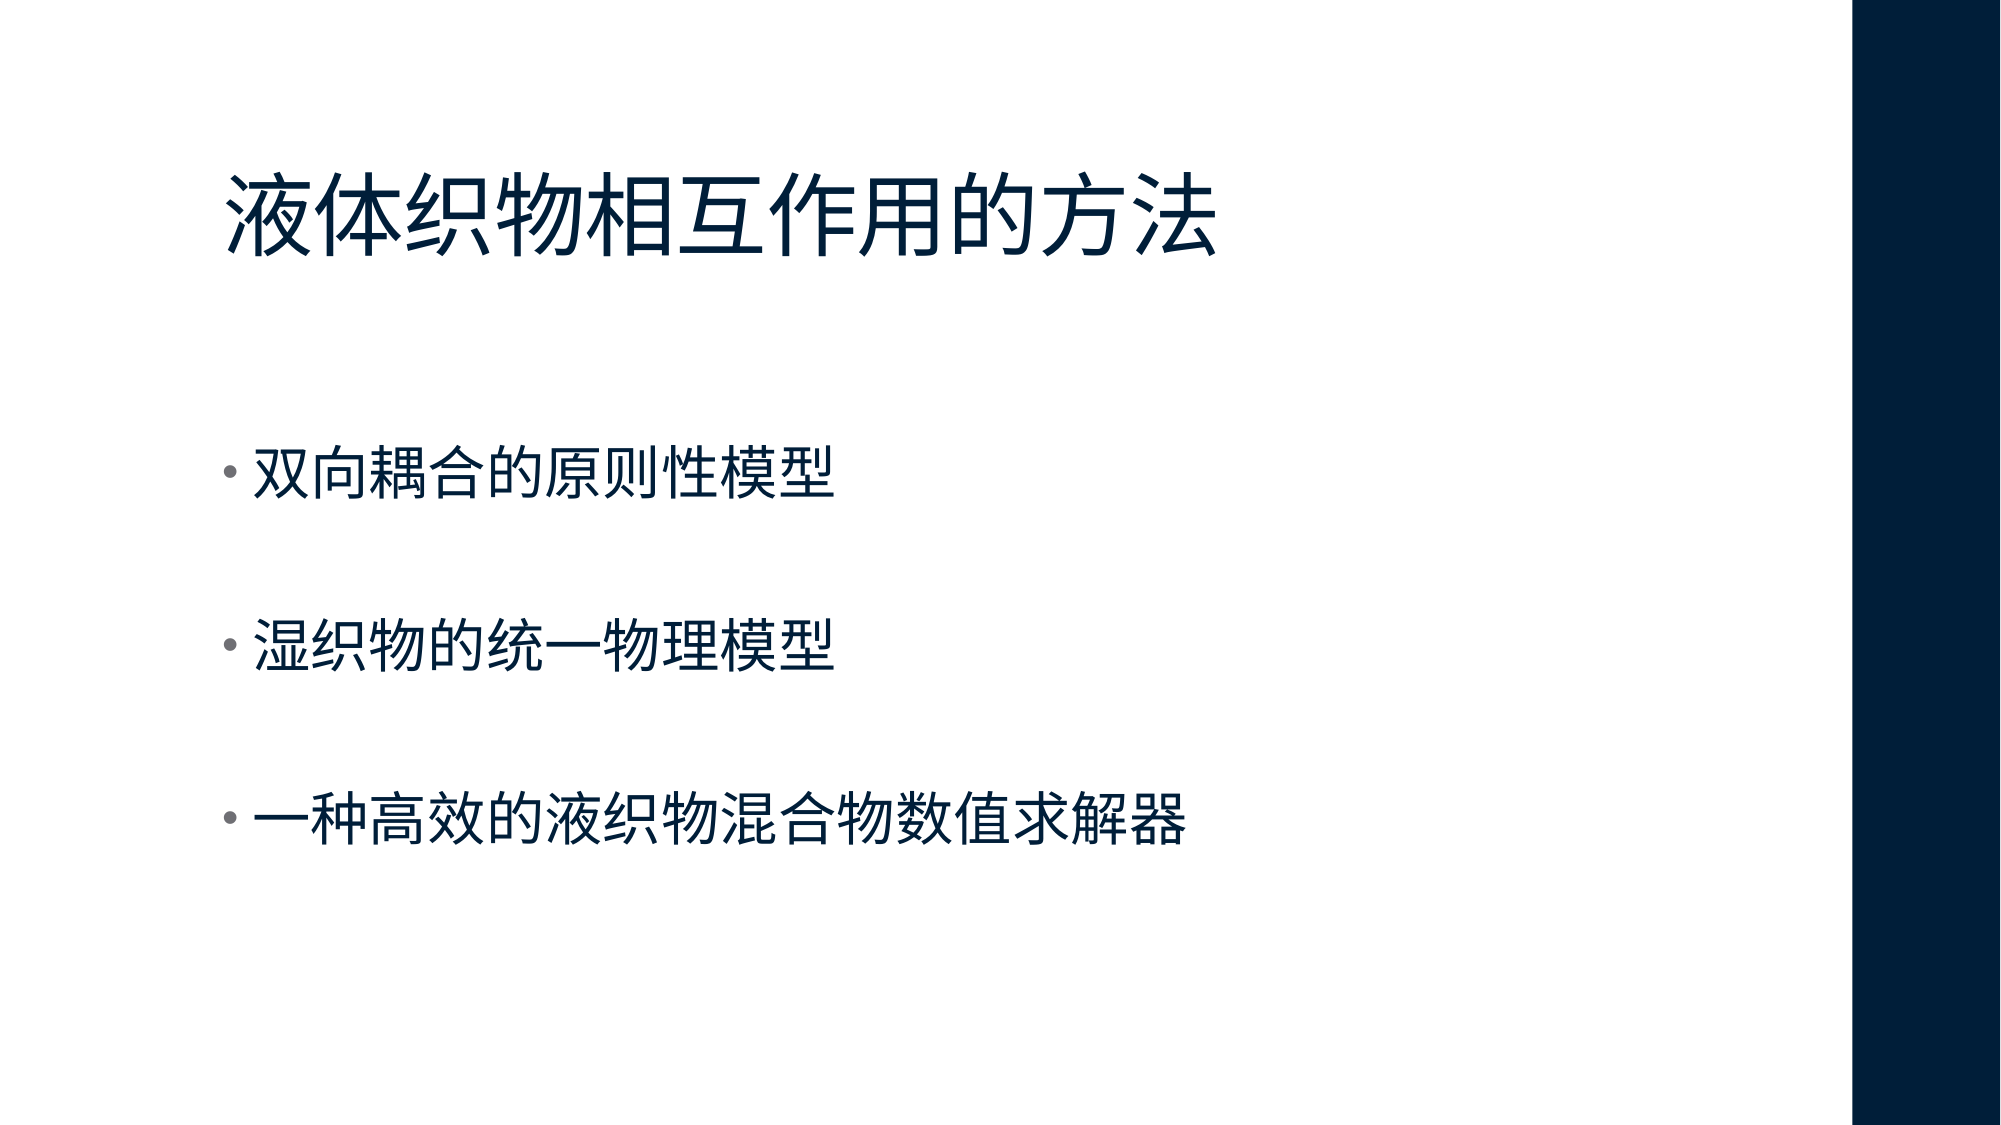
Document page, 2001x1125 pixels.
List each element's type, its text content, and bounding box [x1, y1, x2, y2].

slide_number [1852, 1012, 2000, 1110]
list 双向耦合的原则性模型 湿织物的统一物理模型 一种高效的液织物混合物数值求解器 [206, 358, 1617, 1014]
title 液体织物相互作用的方法 [206, 60, 1797, 278]
